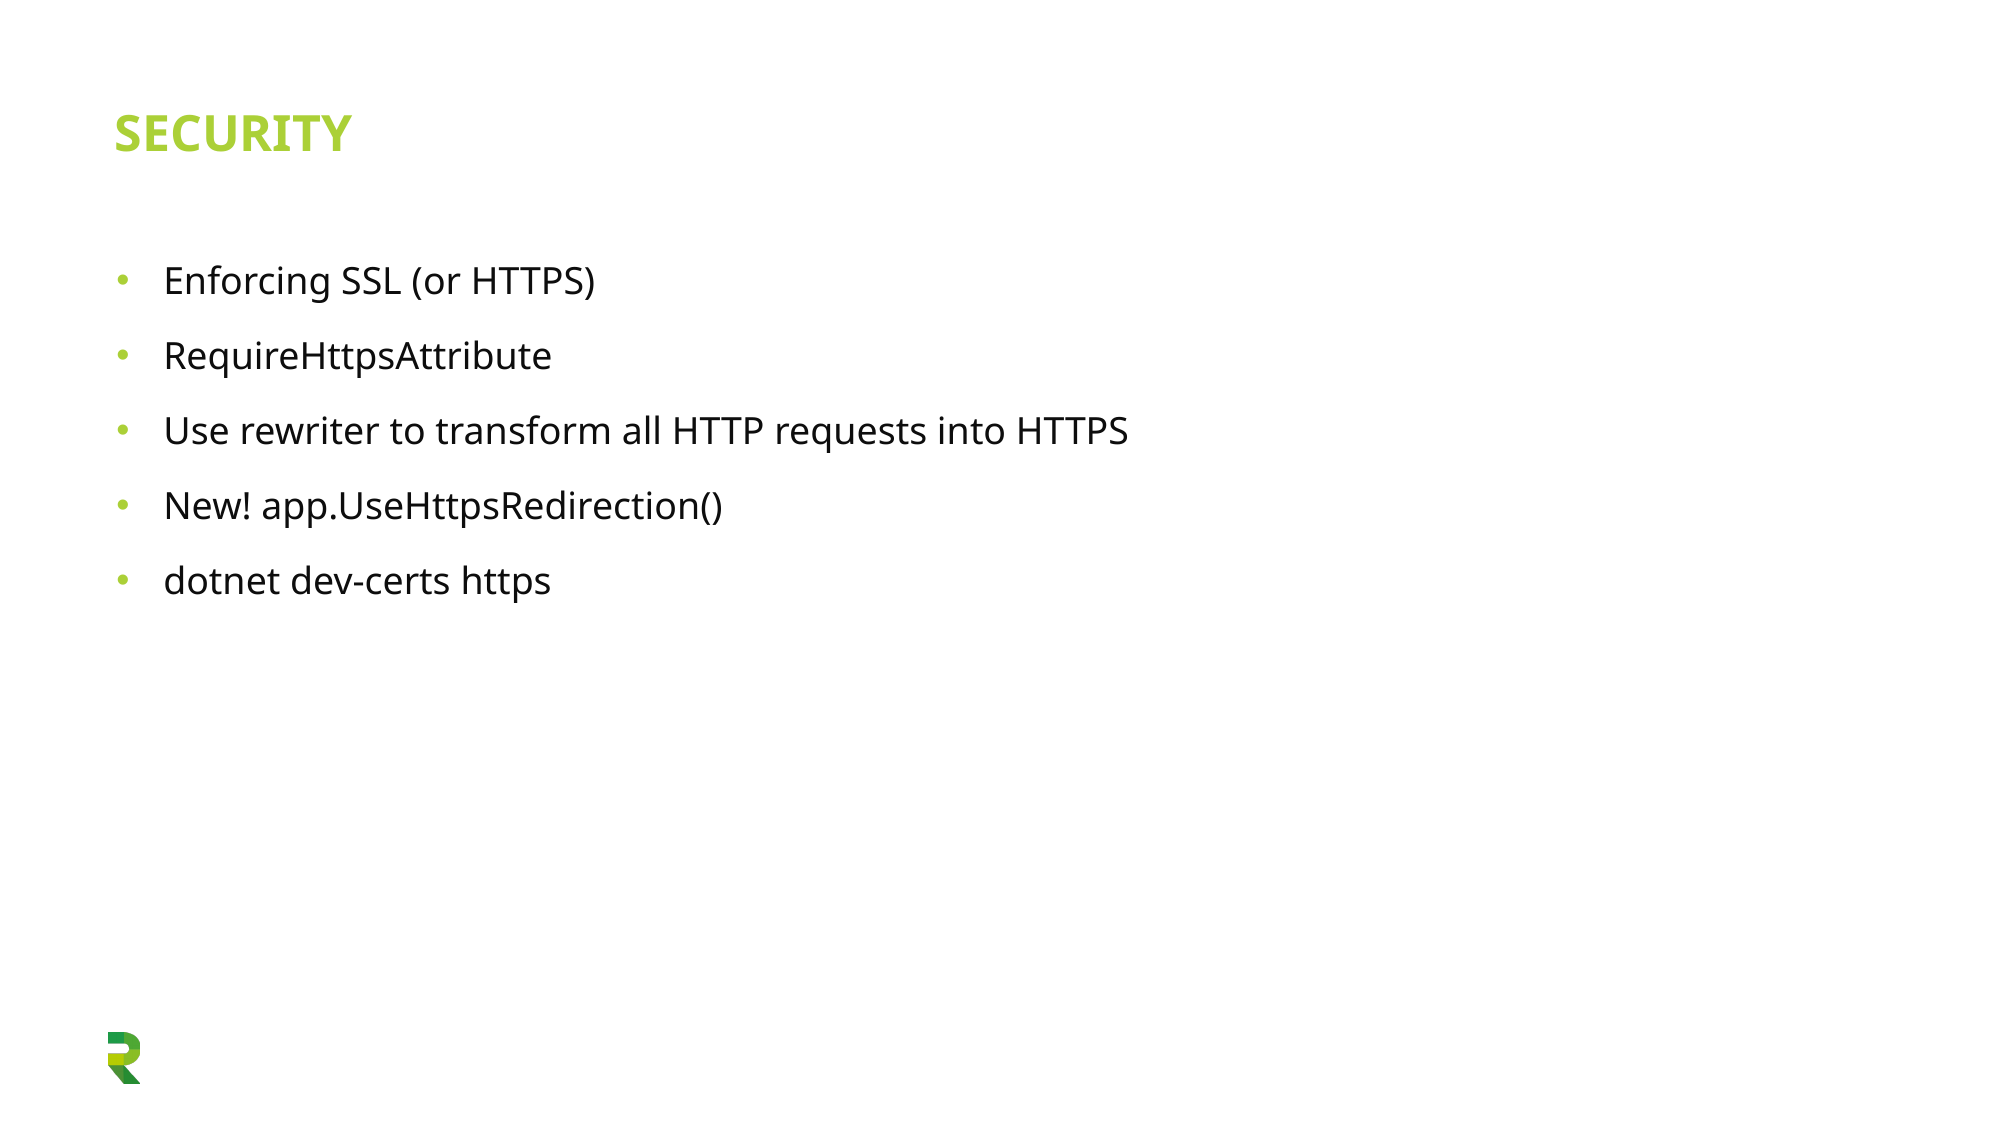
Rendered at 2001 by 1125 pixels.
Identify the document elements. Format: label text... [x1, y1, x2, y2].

list Enforcing SSL (or HTTPS) RequireHttpsAttribute Use rewriter to transform all HTTP requests into HTTPS New! app.UseHttpsRedirection() dotnet dev-certs https [101, 227, 1900, 1018]
title Security [99, 83, 1900, 180]
